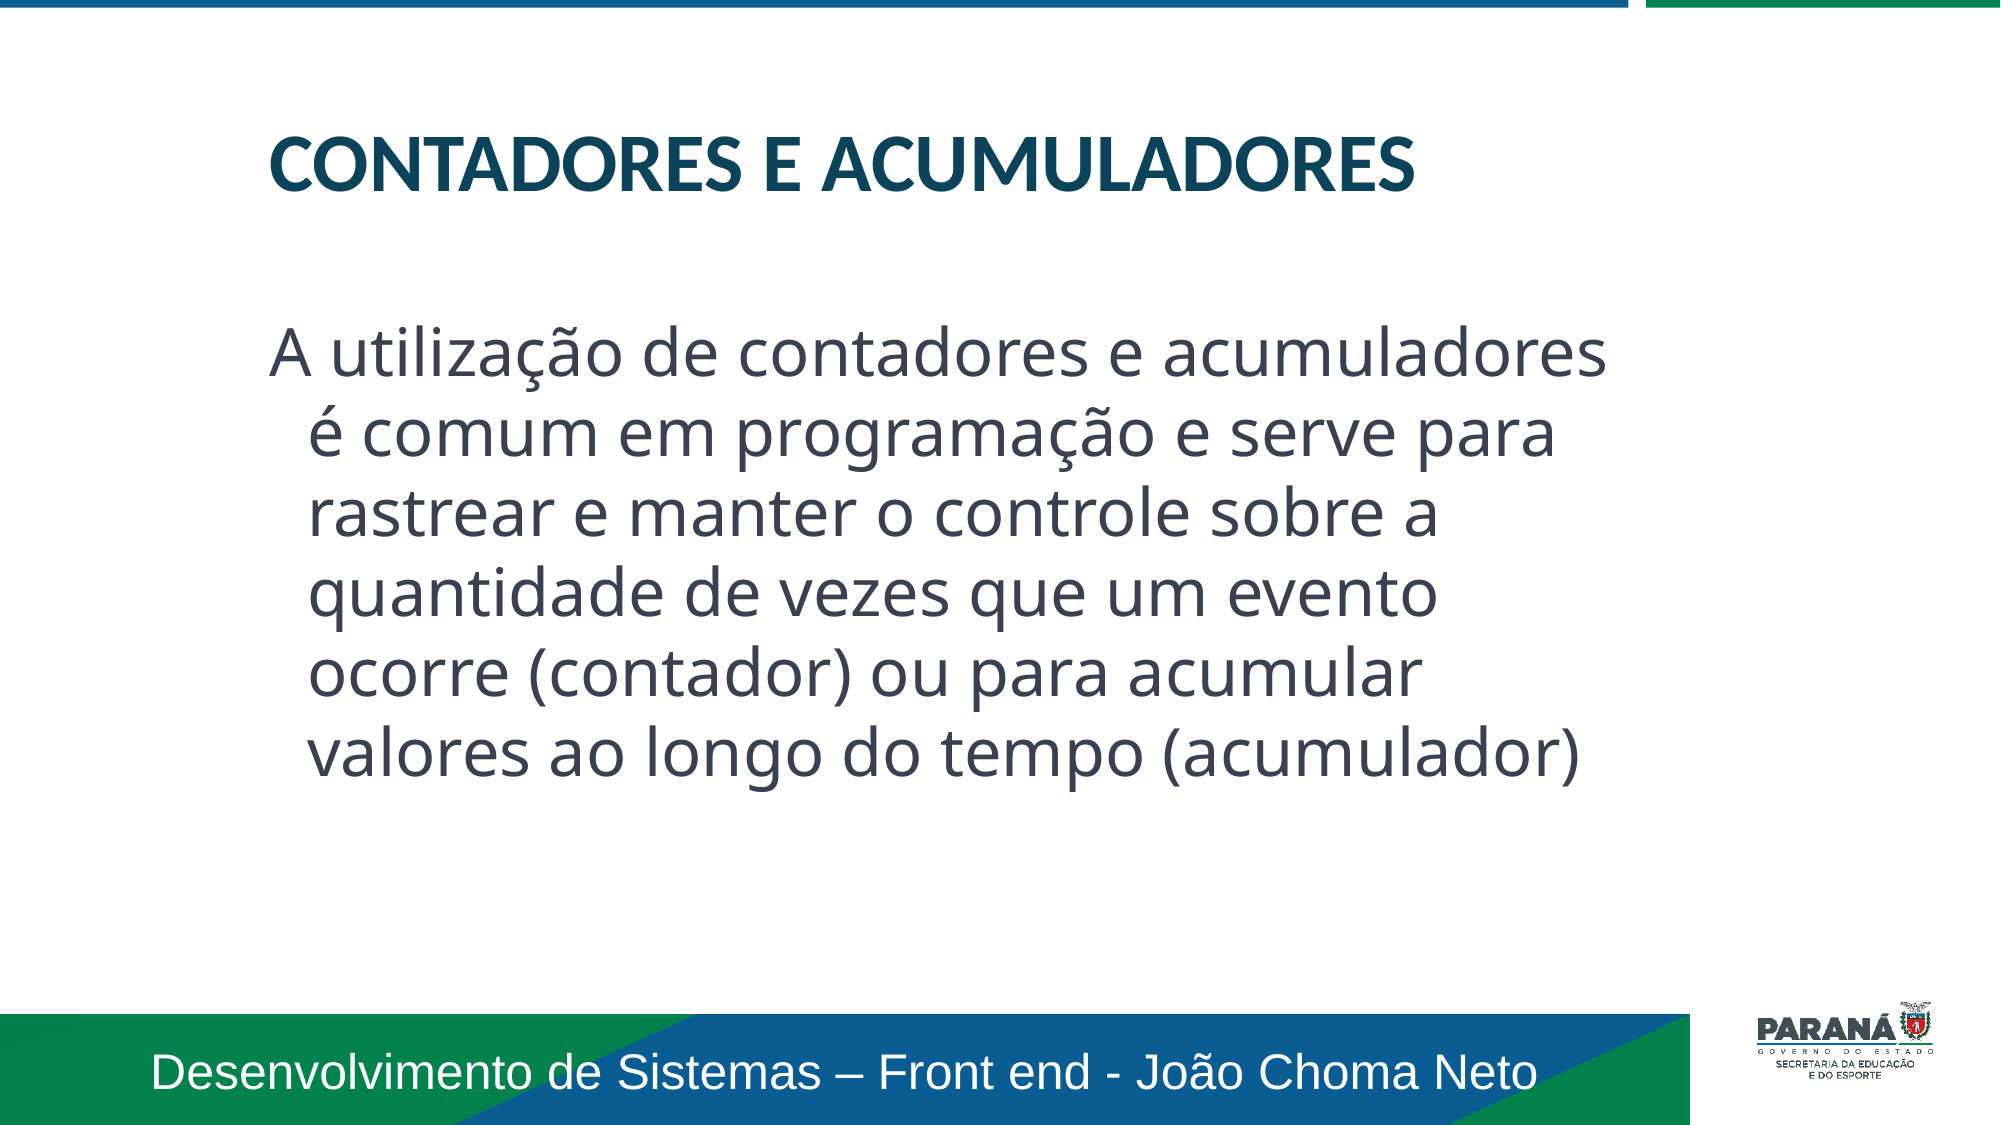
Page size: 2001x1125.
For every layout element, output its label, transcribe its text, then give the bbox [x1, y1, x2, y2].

picture [1757, 1002, 1933, 1081]
list A utilização de contadores e acumuladores é comum em programação e serve para rastrear e manter o controle sobre a quantidade de vezes que um evento ocorre (contador) ou para acumular valores ao longo do tempo (acumulador) [217, 302, 1677, 921]
picture [0, 1014, 1690, 1125]
list CONTADORES E ACUMULADORES [217, 111, 1637, 249]
